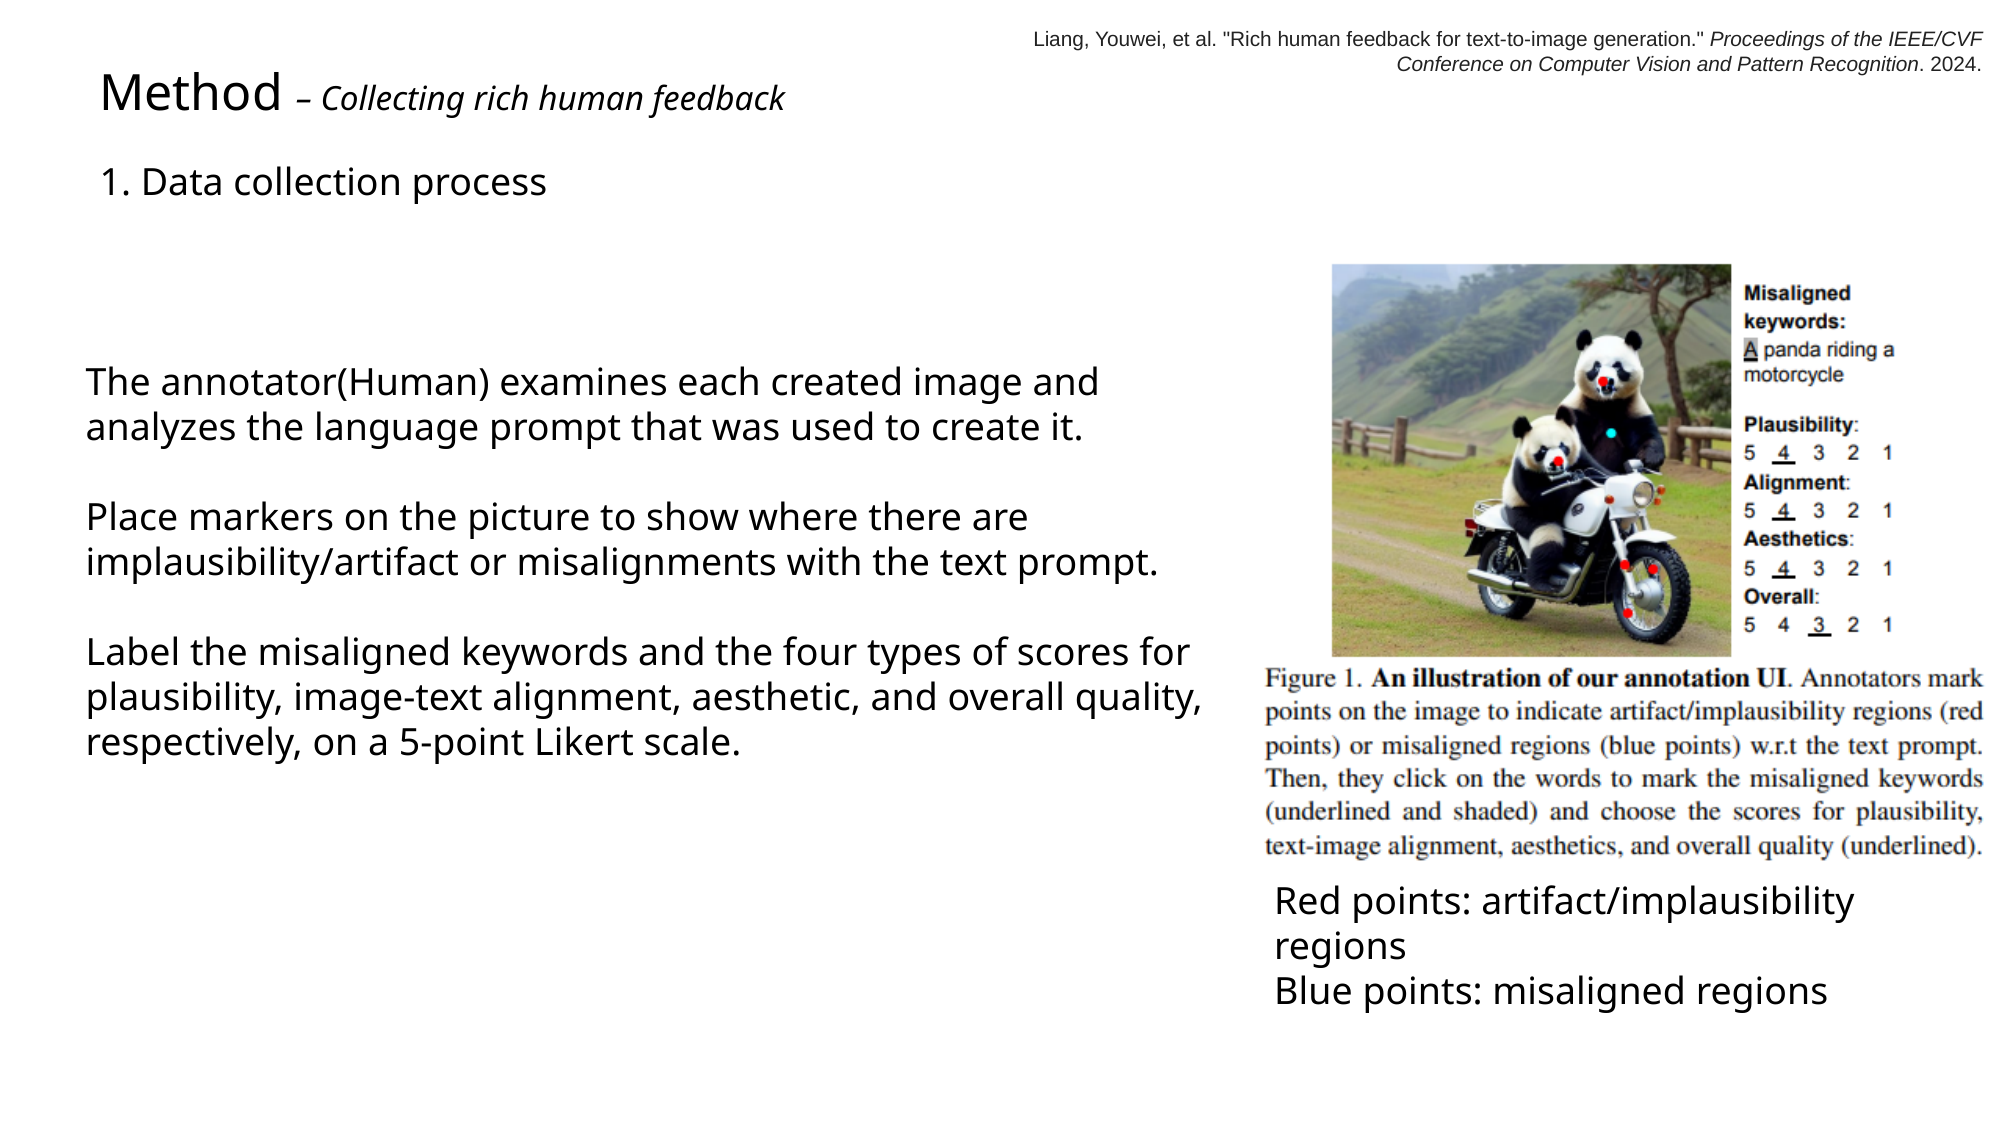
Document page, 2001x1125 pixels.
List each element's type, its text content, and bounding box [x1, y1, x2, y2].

text_box Liang, Youwei, et al. "Rich human feedback for text-to-image generation." Proceedings of the IEEE/CVF Conference on Computer Vision and Pattern Recognition. 2024. [980, 18, 1997, 83]
text_box Red points: artifact/implausibility regions Blue points: misaligned regions [1259, 870, 1988, 1020]
text_box The annotator(Human) examines each created image and analyzes the language prompt that was used to create it. Place markers on the picture to show where there are implausibility/artifact or misalignments with the text prompt. Label the misaligned keywords and the four types of scores for plausibility, image-text alignment, aesthetic, and overall quality, respectively, on a 5-point Likert scale. [70, 350, 1246, 771]
text_box 1. Data collection process [84, 150, 1102, 211]
text_box Method – Collecting rich human feedback [84, 53, 917, 128]
picture [1254, 255, 1993, 870]
